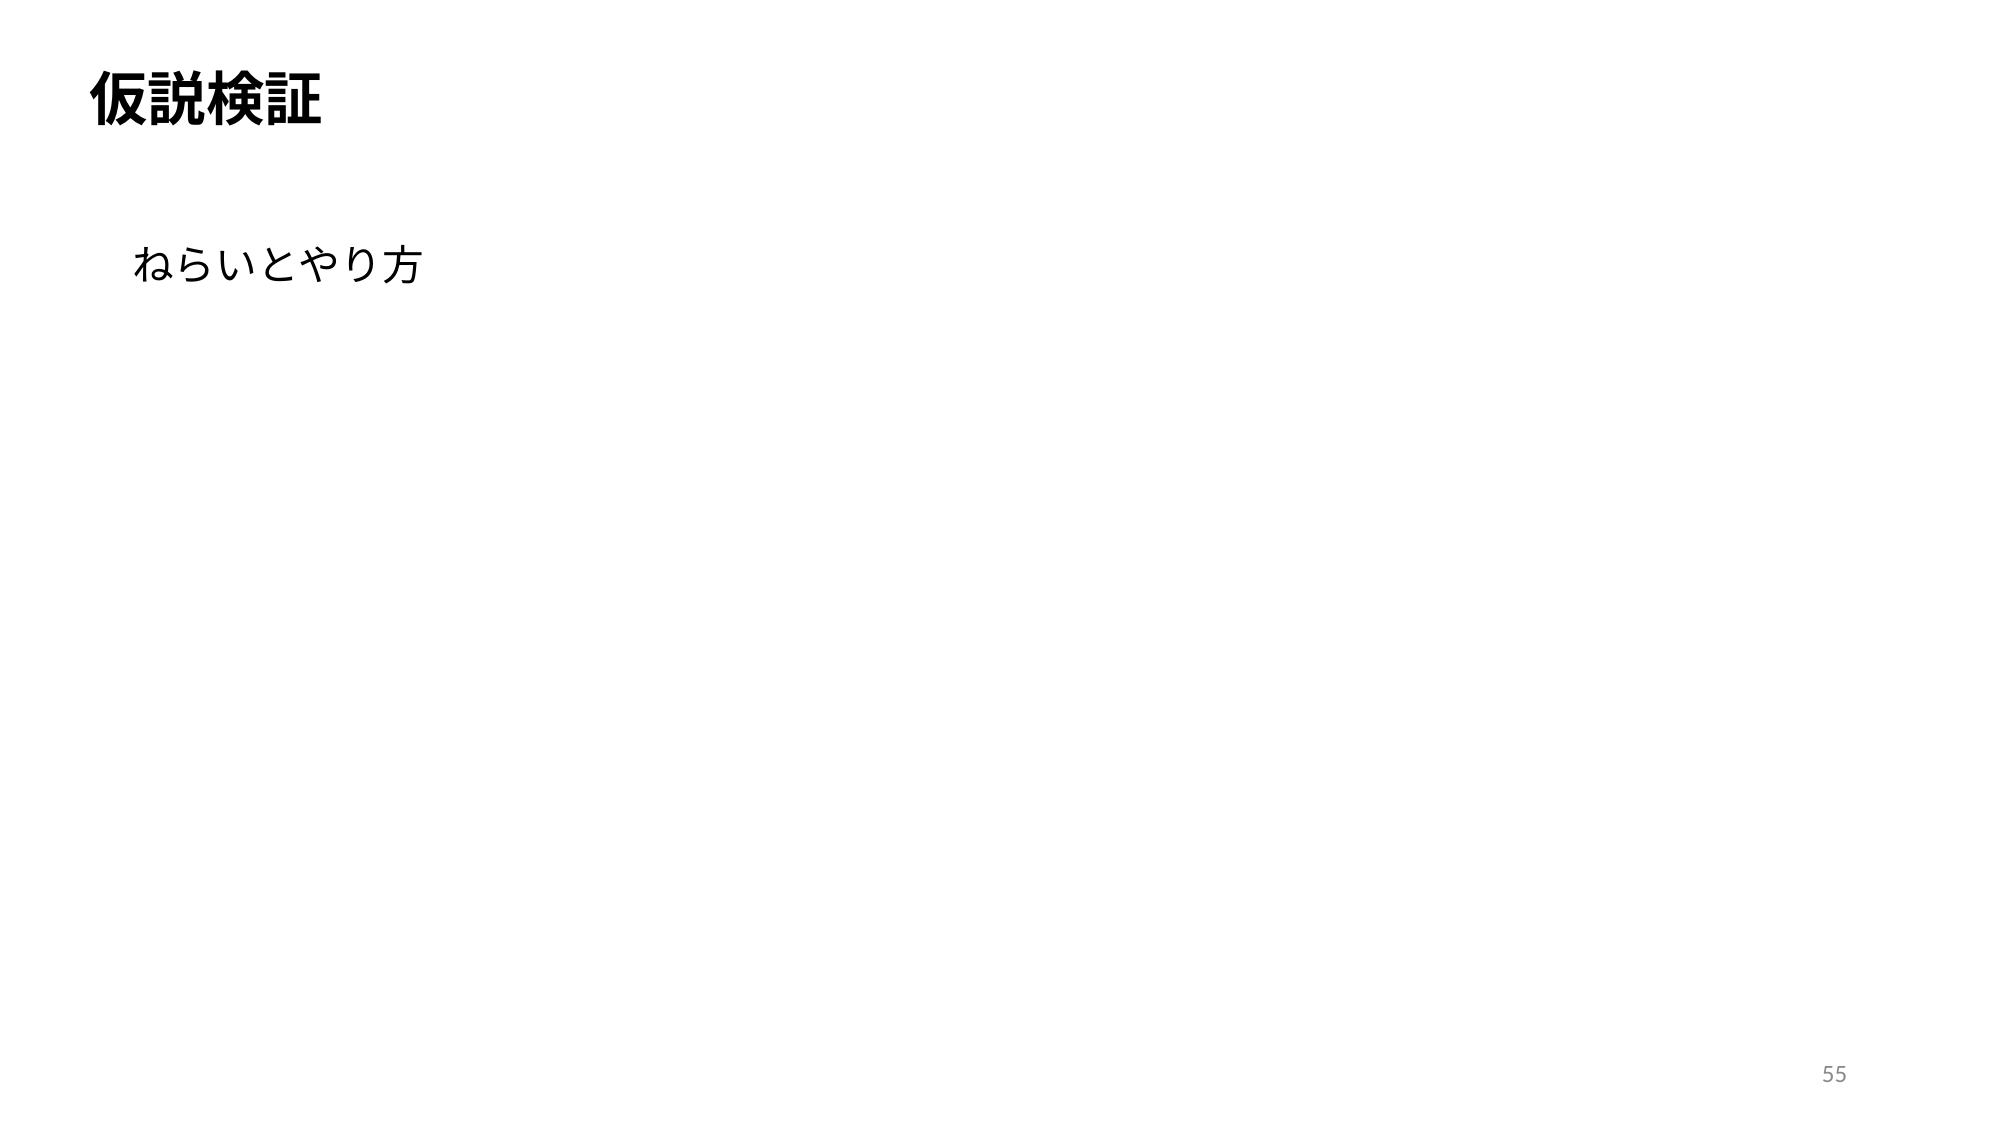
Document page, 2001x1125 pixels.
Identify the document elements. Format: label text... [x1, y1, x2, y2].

slide_number 55 [1412, 1042, 1863, 1103]
text_box ねらいとやり方 [117, 214, 1904, 297]
text_box 仮説検証 [74, 54, 1454, 140]
